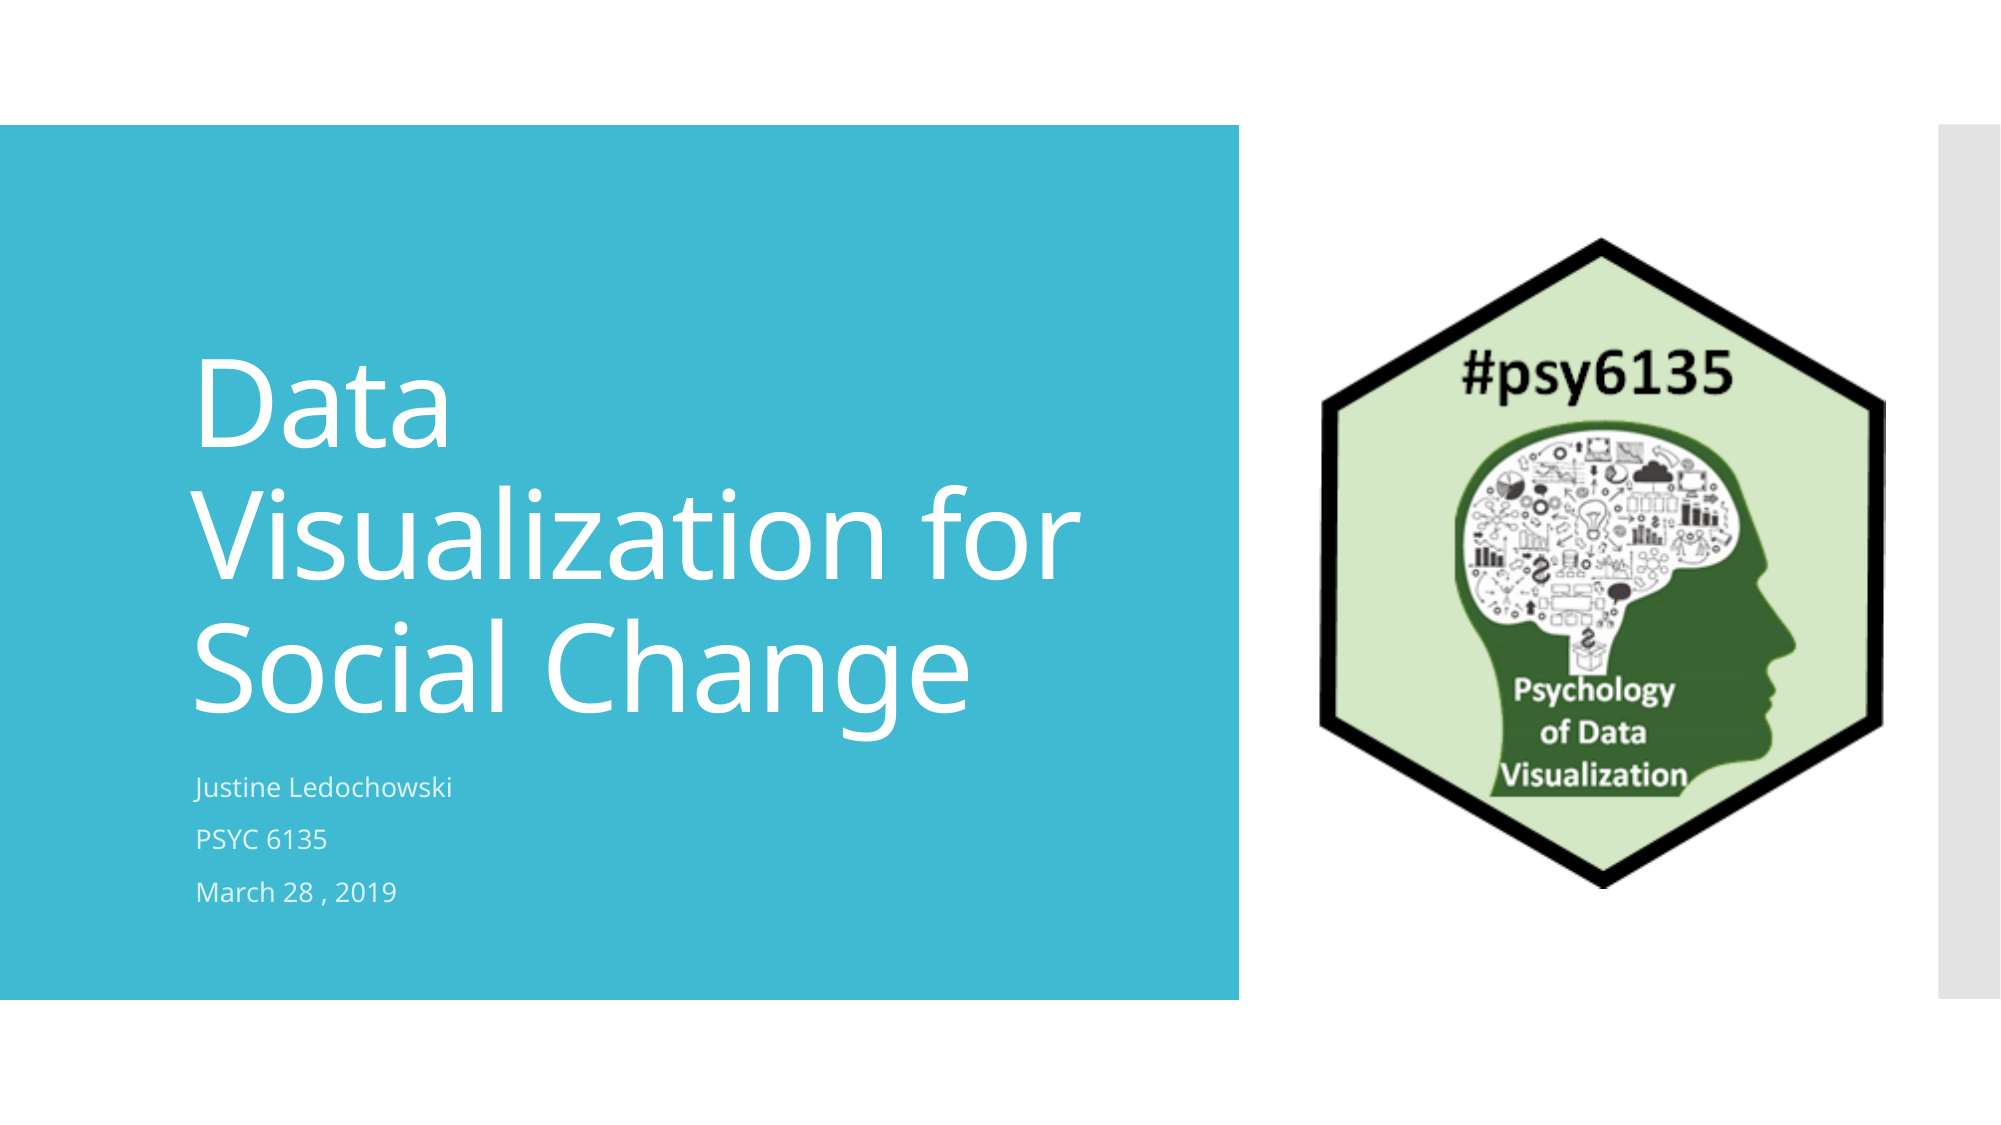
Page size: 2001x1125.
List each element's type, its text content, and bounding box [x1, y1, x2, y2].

subtitle Justine Ledochowski PSYC 6135 March 28 , 2019 [180, 766, 1171, 917]
text_box [0, 124, 1240, 1001]
picture [1318, 235, 1886, 889]
title Data Visualization for Social Change [175, 213, 1171, 747]
text_box [1937, 124, 2000, 1000]
text_box [0, 0, 2000, 1125]
